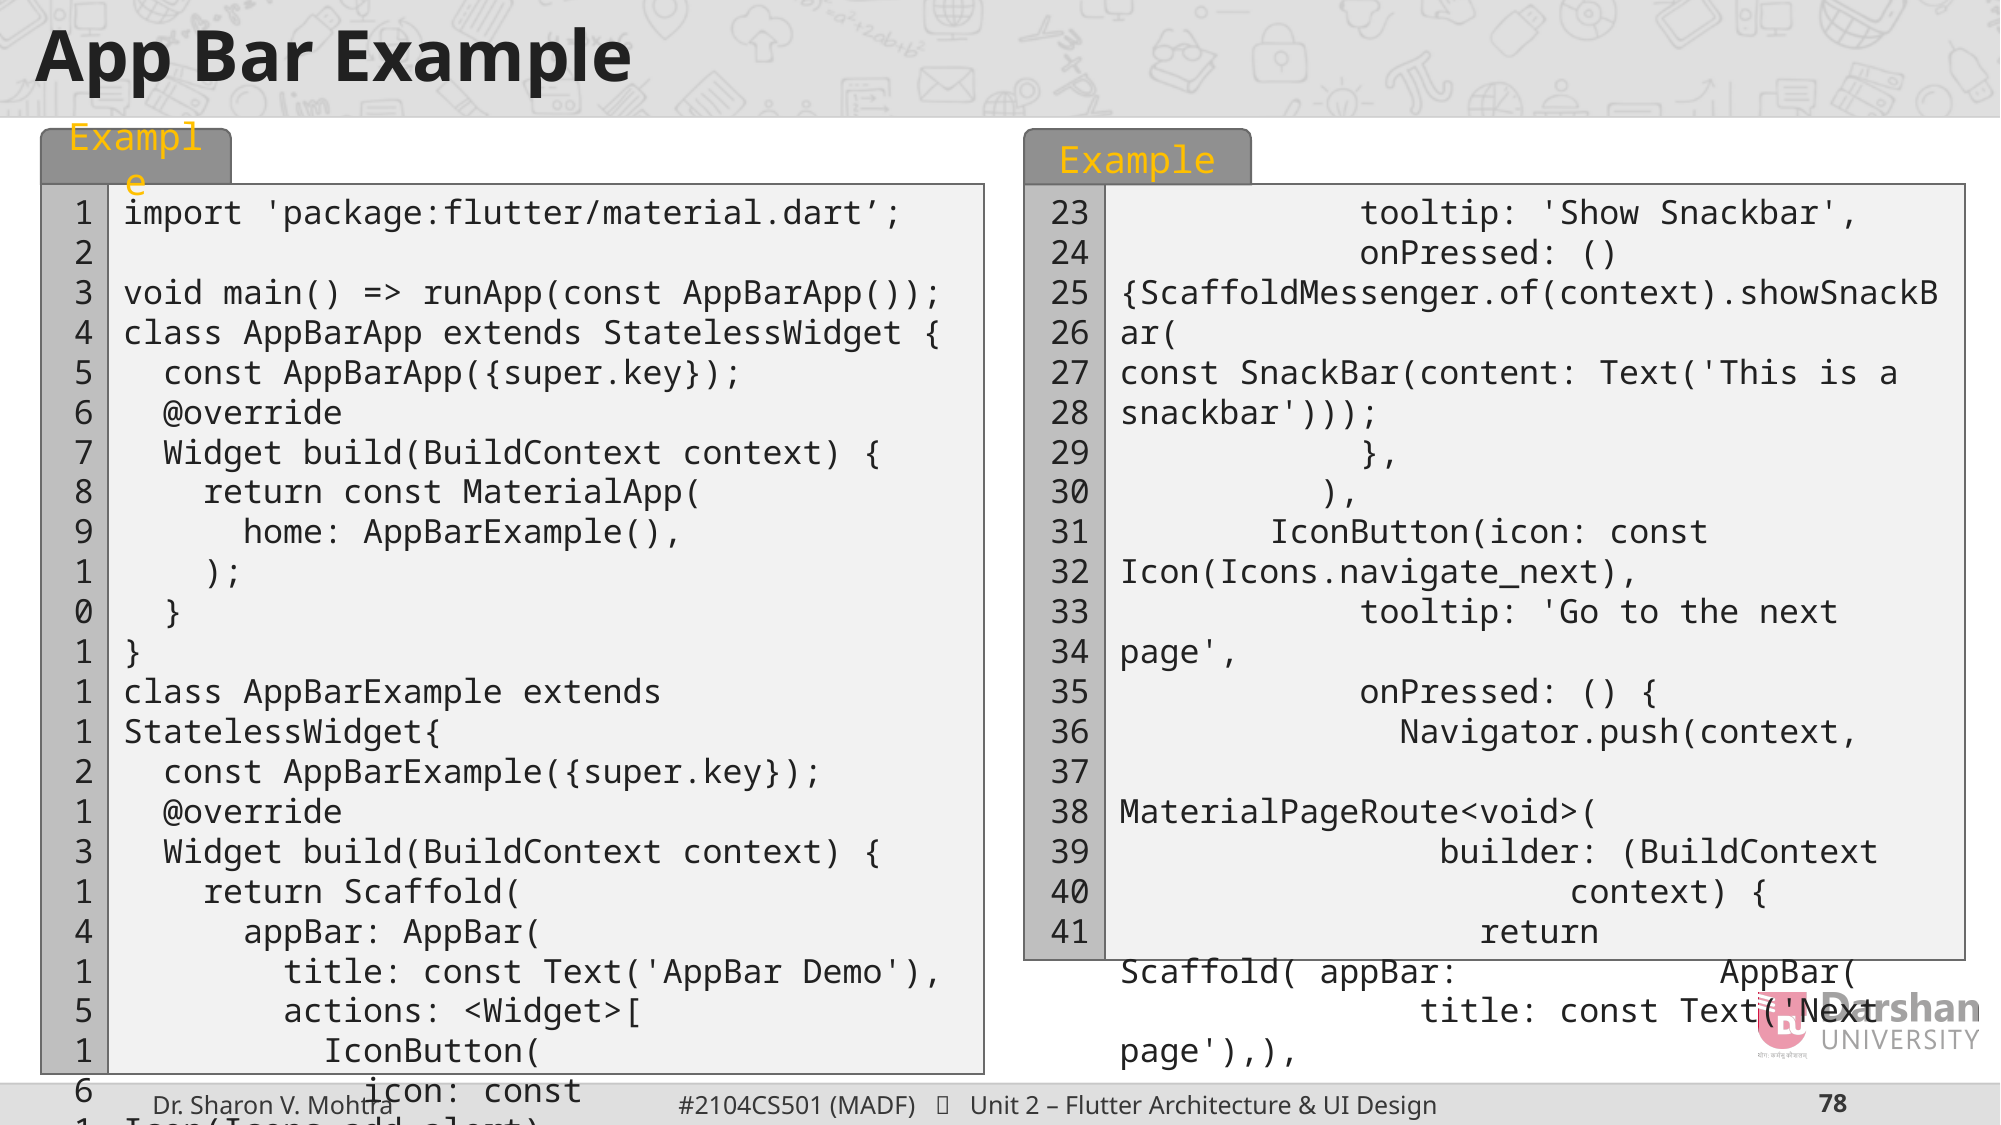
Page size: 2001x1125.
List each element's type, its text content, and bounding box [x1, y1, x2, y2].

title App Bar Example [1758, 992, 1979, 1059]
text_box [40, 128, 985, 1075]
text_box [1024, 128, 1965, 960]
text_box [985, 695, 1023, 702]
text_box [985, 961, 1190, 1052]
text_box [985, 702, 1083, 1033]
text_box [1190, 961, 1847, 989]
title App Bar Example [0, 0, 2000, 117]
